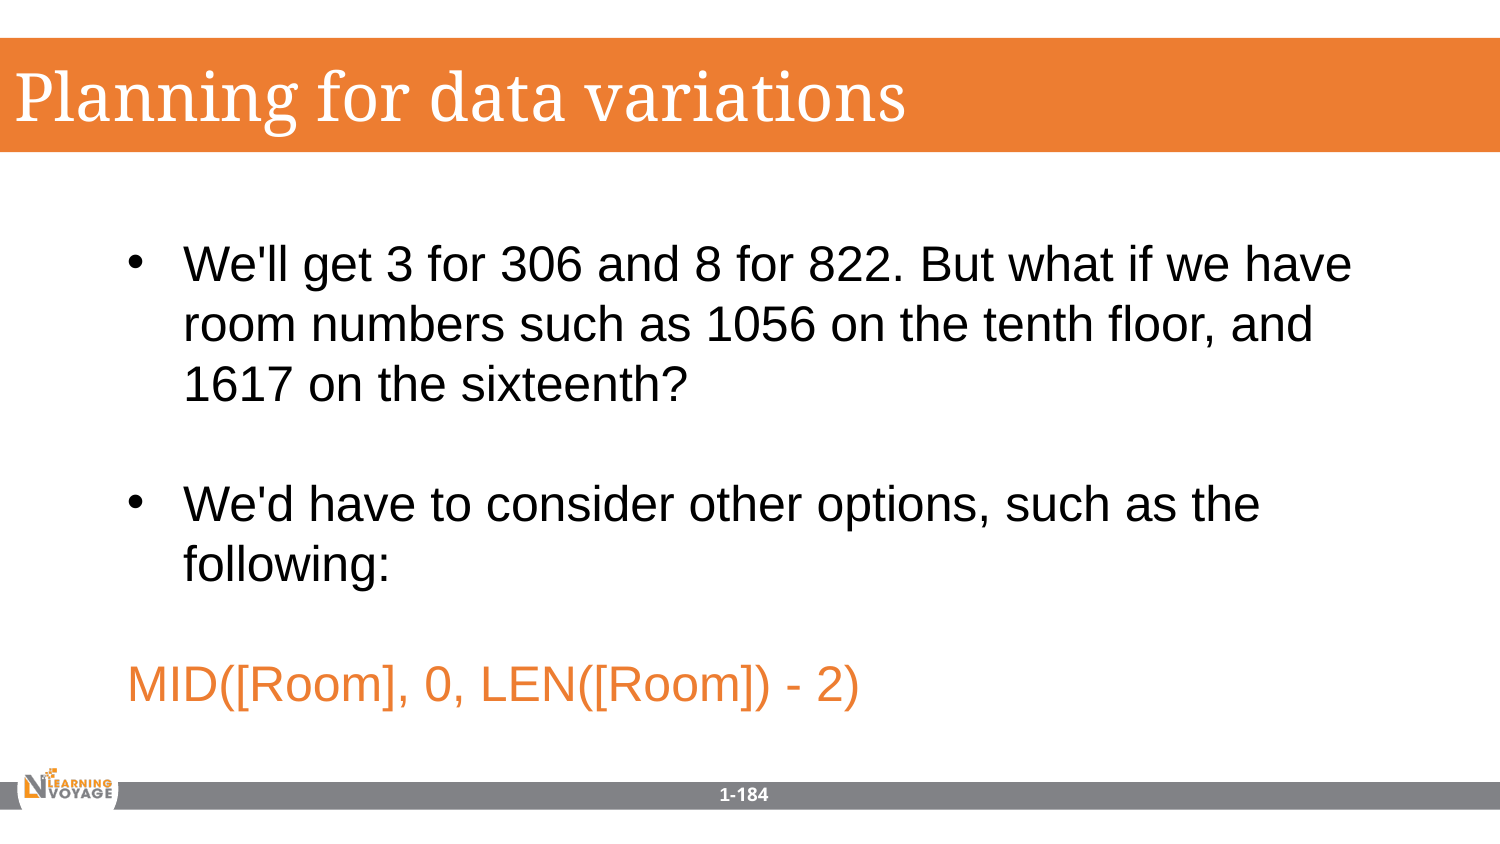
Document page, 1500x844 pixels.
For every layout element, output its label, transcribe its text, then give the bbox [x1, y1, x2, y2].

picture [0, 706, 144, 844]
text_box Planning for data variations [0, 37, 1500, 153]
text_box We'll get 3 for 306 and 8 for 822. But what if we have room numbers such as 1056 on the tenth floor, and 1617 on the sixteenth? We'd have to consider other options, such as the following: MID([Room], 0, LEN([Room]) - 2) [126, 229, 1373, 712]
slide_number 1-184 [692, 770, 784, 821]
